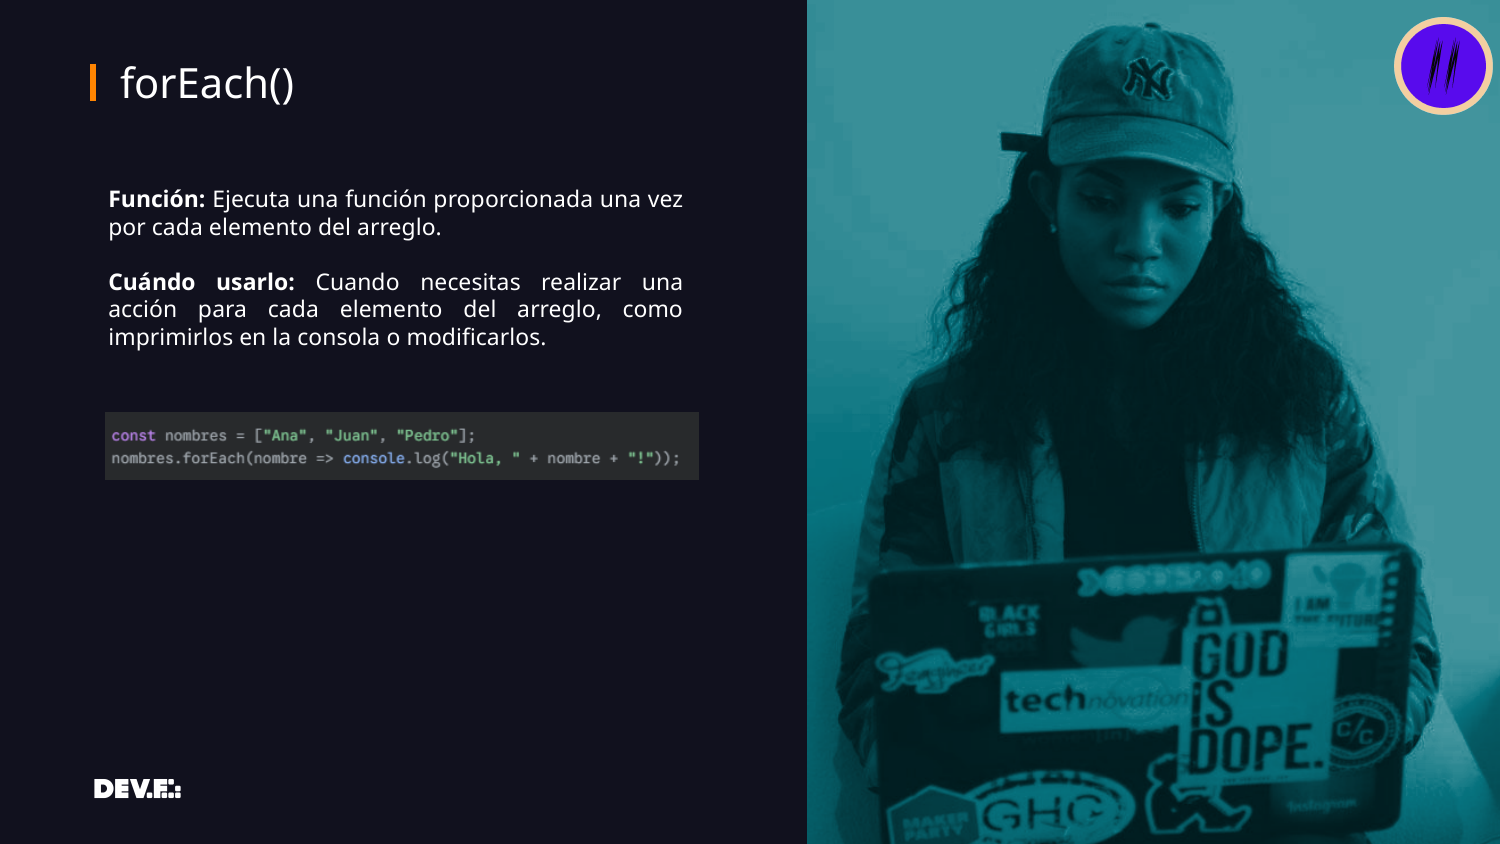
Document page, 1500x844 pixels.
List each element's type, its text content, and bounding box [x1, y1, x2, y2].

picture [104, 412, 700, 481]
picture [806, 0, 1500, 844]
text_box forEach() [105, 48, 801, 116]
picture [93, 777, 182, 800]
text_box Función: Ejecuta una función proporcionada una vez por cada elemento del arreglo. Cuándo usarlo: Cuando necesitas realizar una acción para cada elemento del arreglo, como imprimirlos en la consola o modificarlos. [93, 169, 699, 365]
